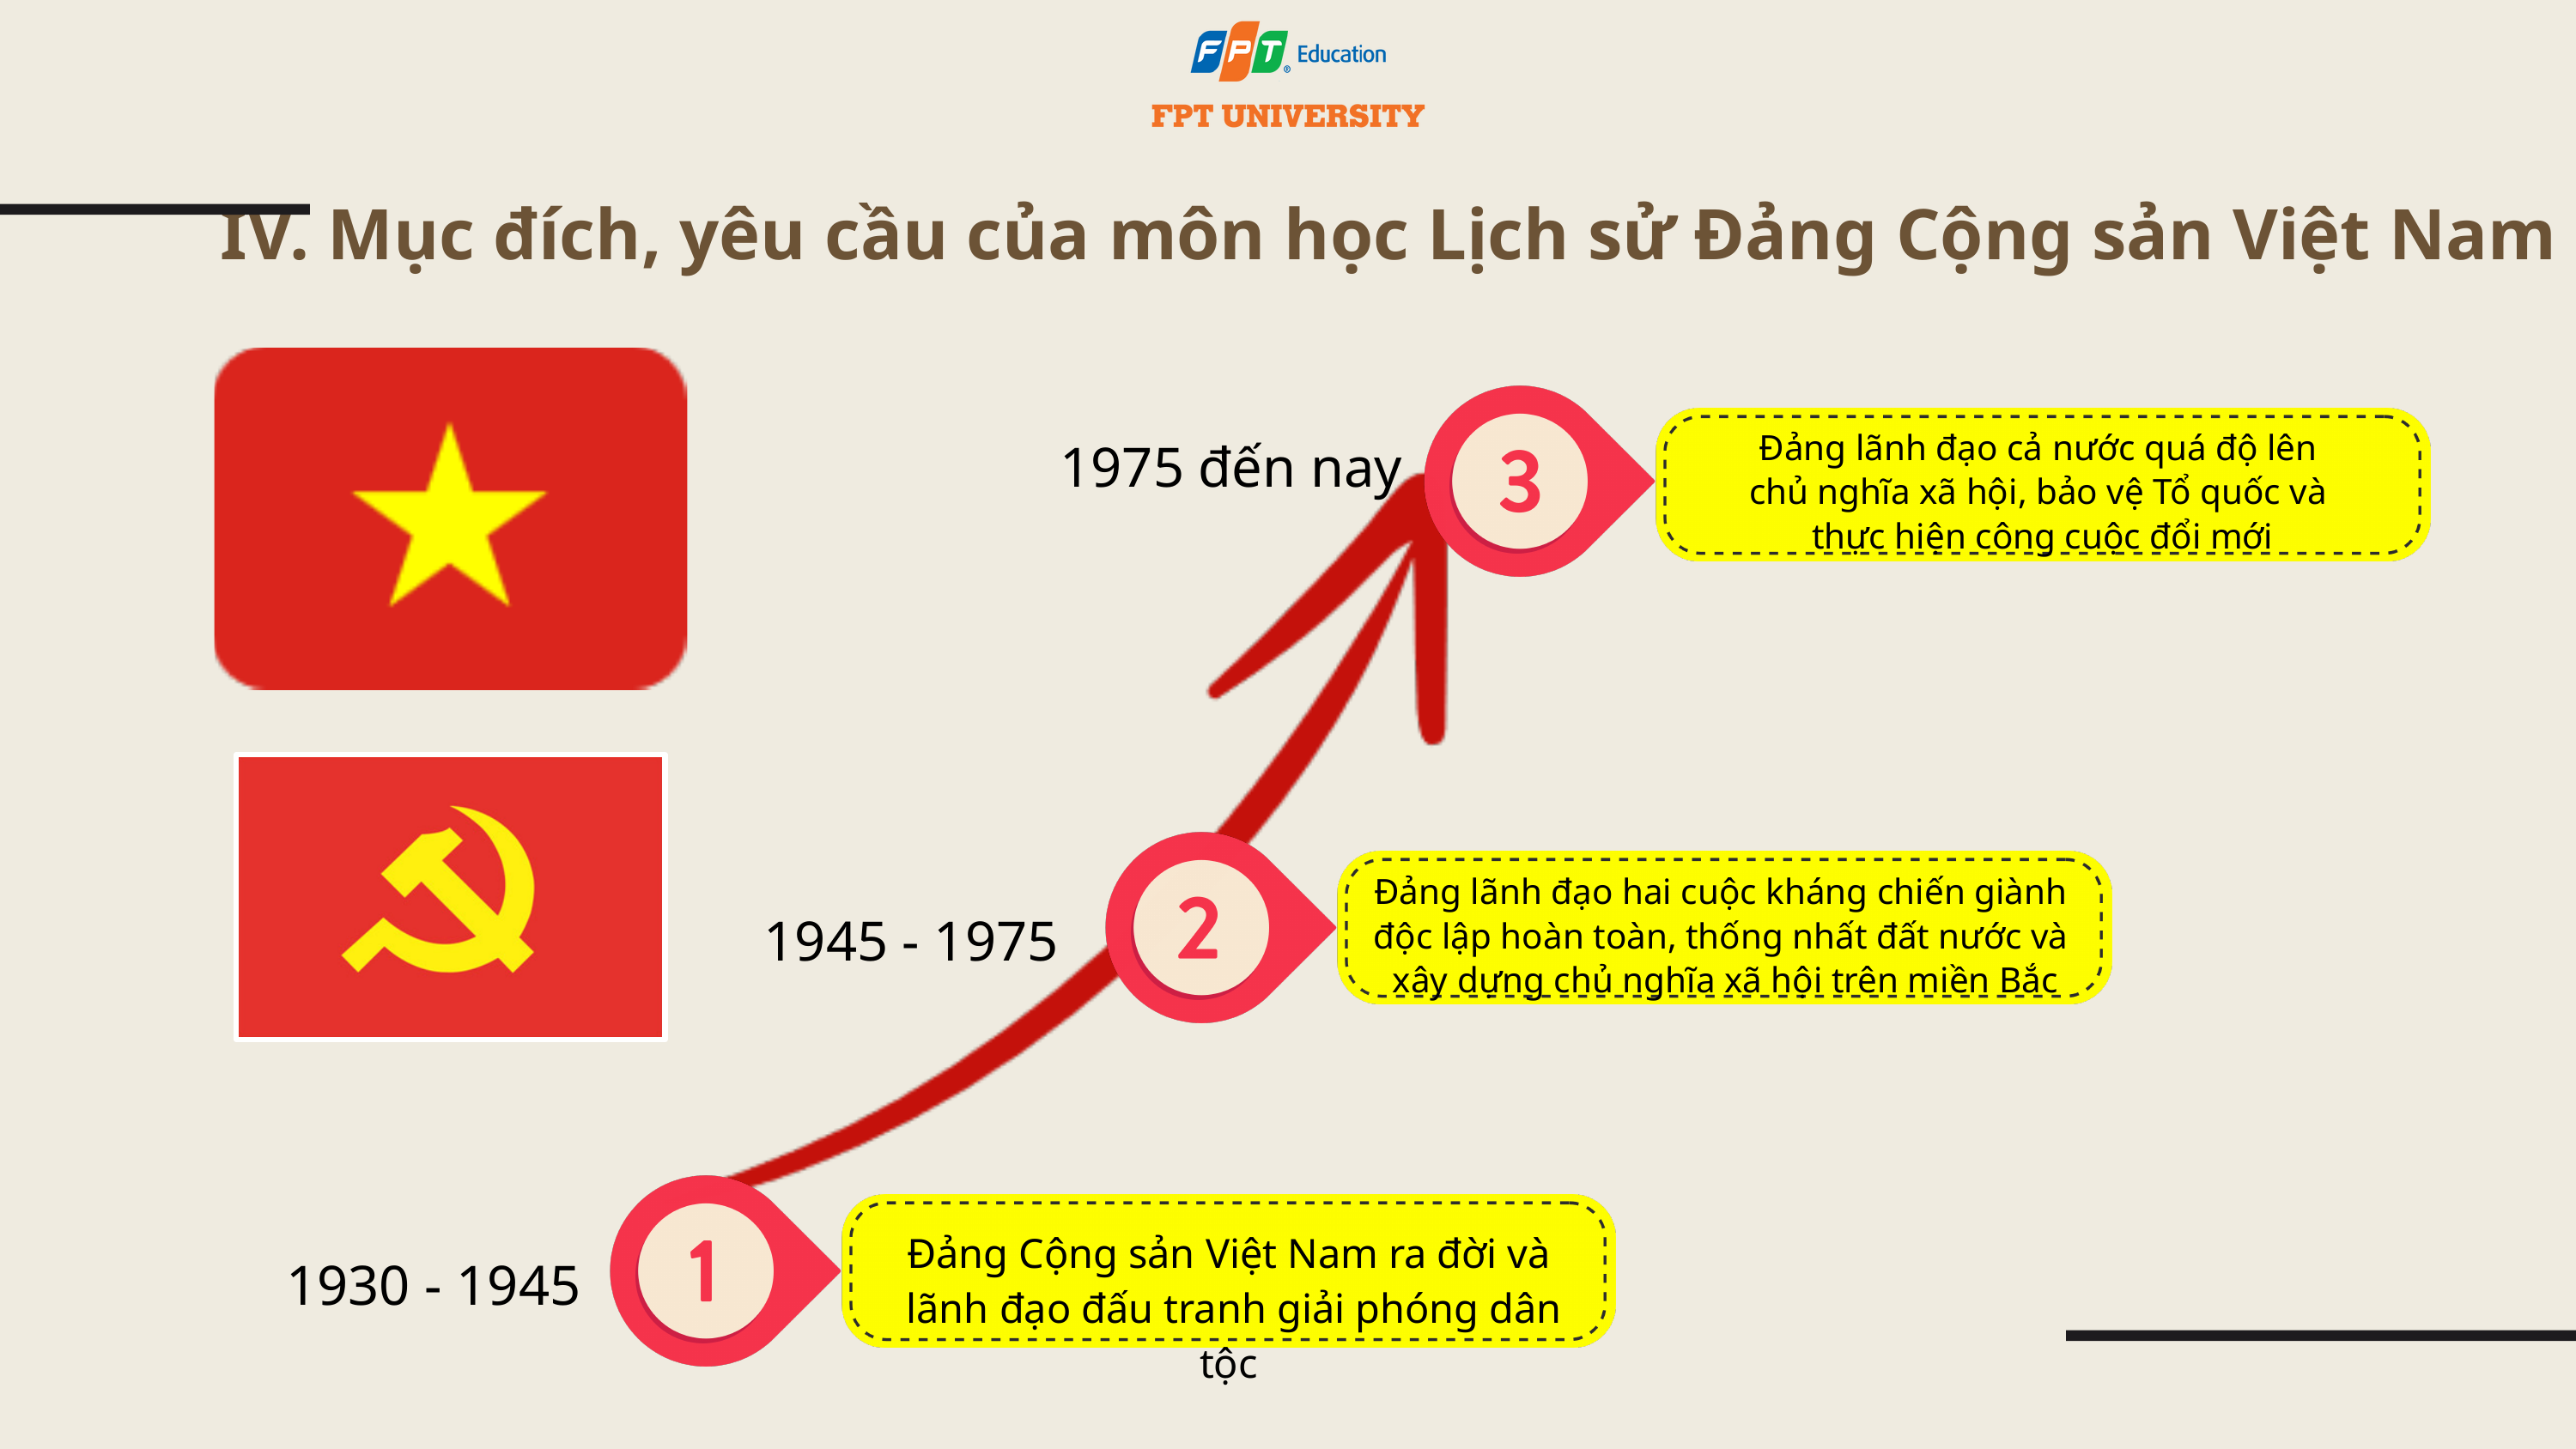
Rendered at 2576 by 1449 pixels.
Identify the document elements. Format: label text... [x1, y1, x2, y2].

text_box Đảng lãnh đạo hai cuộc kháng chiến giành độc lập hoàn toàn, thống nhất đất nước và xây dựng chủ nghĩa xã hội trên miền Bắc [1300, 867, 2152, 1000]
text_box [214, 348, 688, 690]
text_box IV. Mục đích, yêu cầu của môn học Lịch sử Đảng Cộng sản Việt Nam [203, 165, 2576, 275]
text_box [1384, 346, 1656, 616]
text_box [2066, 1330, 2576, 1342]
text_box Đảng Cộng sản Việt Nam ra đời và lãnh đạo đấu tranh giải phóng dân tộc [878, 1222, 1580, 1387]
text_box 1945 - 1975 [753, 897, 1070, 973]
text_box [1655, 408, 2432, 562]
text_box [0, 203, 310, 215]
text_box [1336, 851, 2113, 867]
text_box [841, 1194, 1617, 1348]
text_box 1975 đến nay [1051, 422, 1412, 498]
text_box [659, 379, 1495, 1194]
text_box [1336, 1000, 2113, 1004]
text_box [1066, 792, 1337, 1063]
text_box [1140, 0, 1436, 149]
text_box 1930 - 1945 [278, 1241, 588, 1317]
text_box [570, 1136, 841, 1407]
text_box [236, 755, 665, 1040]
text_box Đảng lãnh đạo cả nước quá độ lên chủ nghĩa xã hội, bảo vệ Tổ quốc và thực hiện công cuộc đổi mới [1691, 422, 2396, 556]
